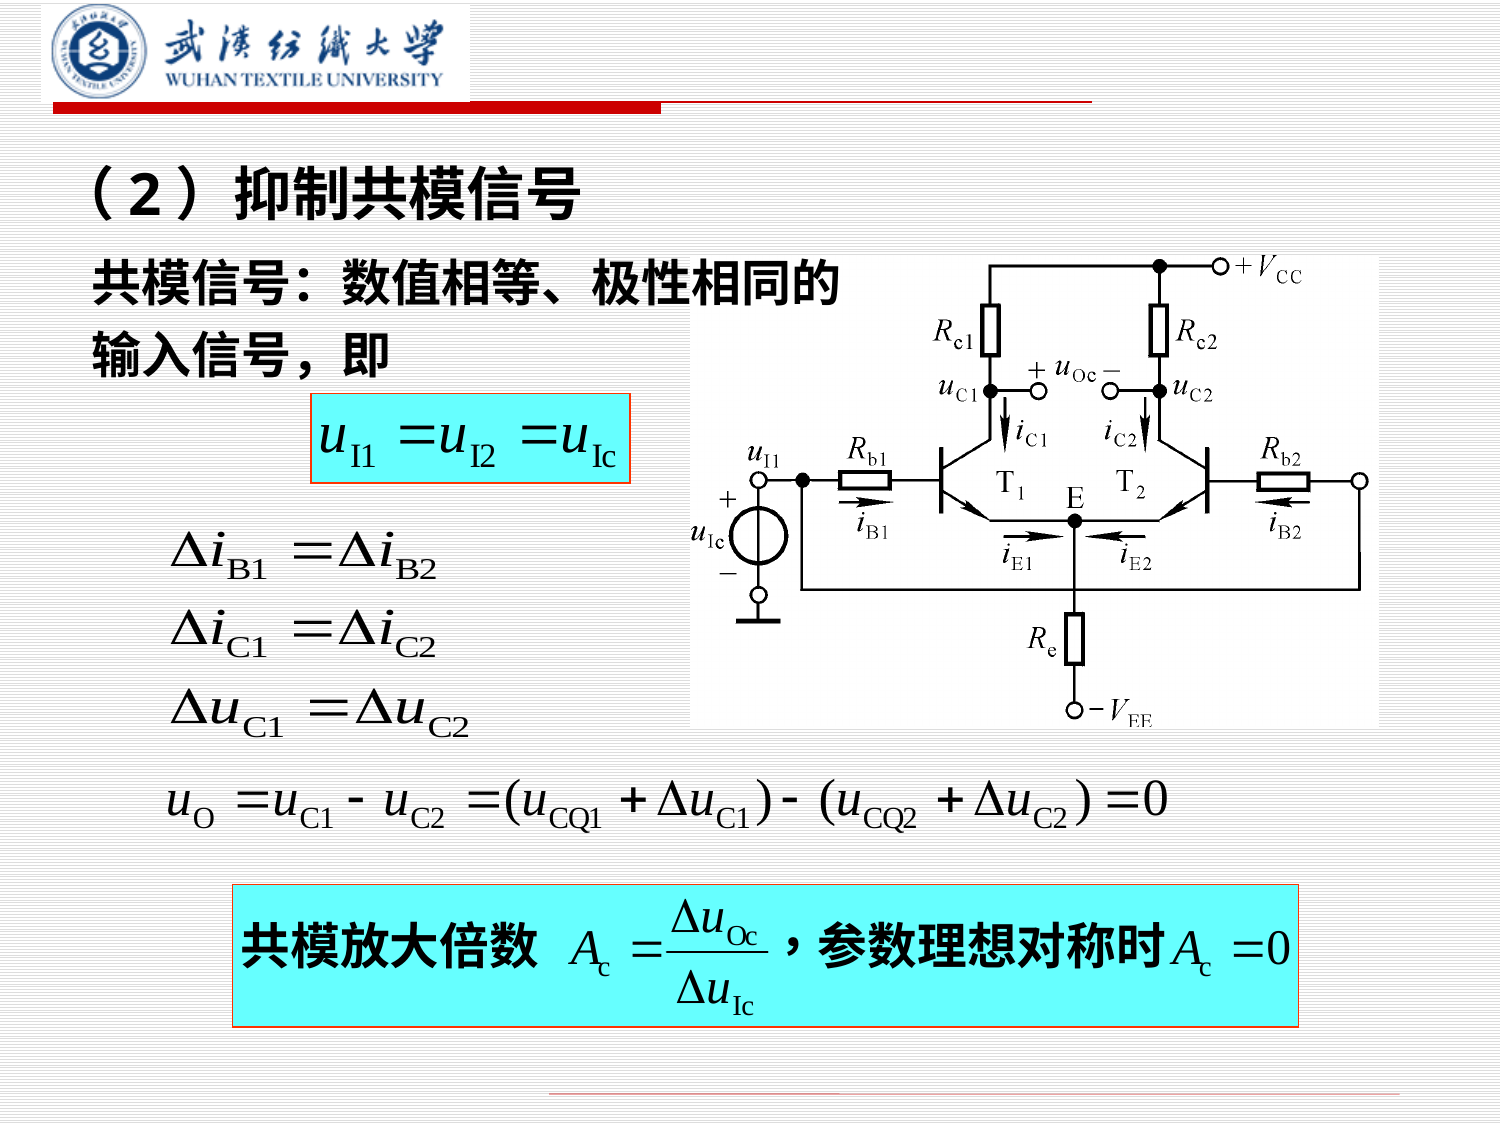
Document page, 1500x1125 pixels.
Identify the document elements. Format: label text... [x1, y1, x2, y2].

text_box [690, 255, 1379, 727]
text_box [159, 762, 1176, 847]
title （2）抑制共模信号 [40, 136, 751, 235]
picture [41, 4, 470, 102]
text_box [159, 514, 484, 749]
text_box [76, 231, 865, 483]
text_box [233, 885, 1298, 1027]
